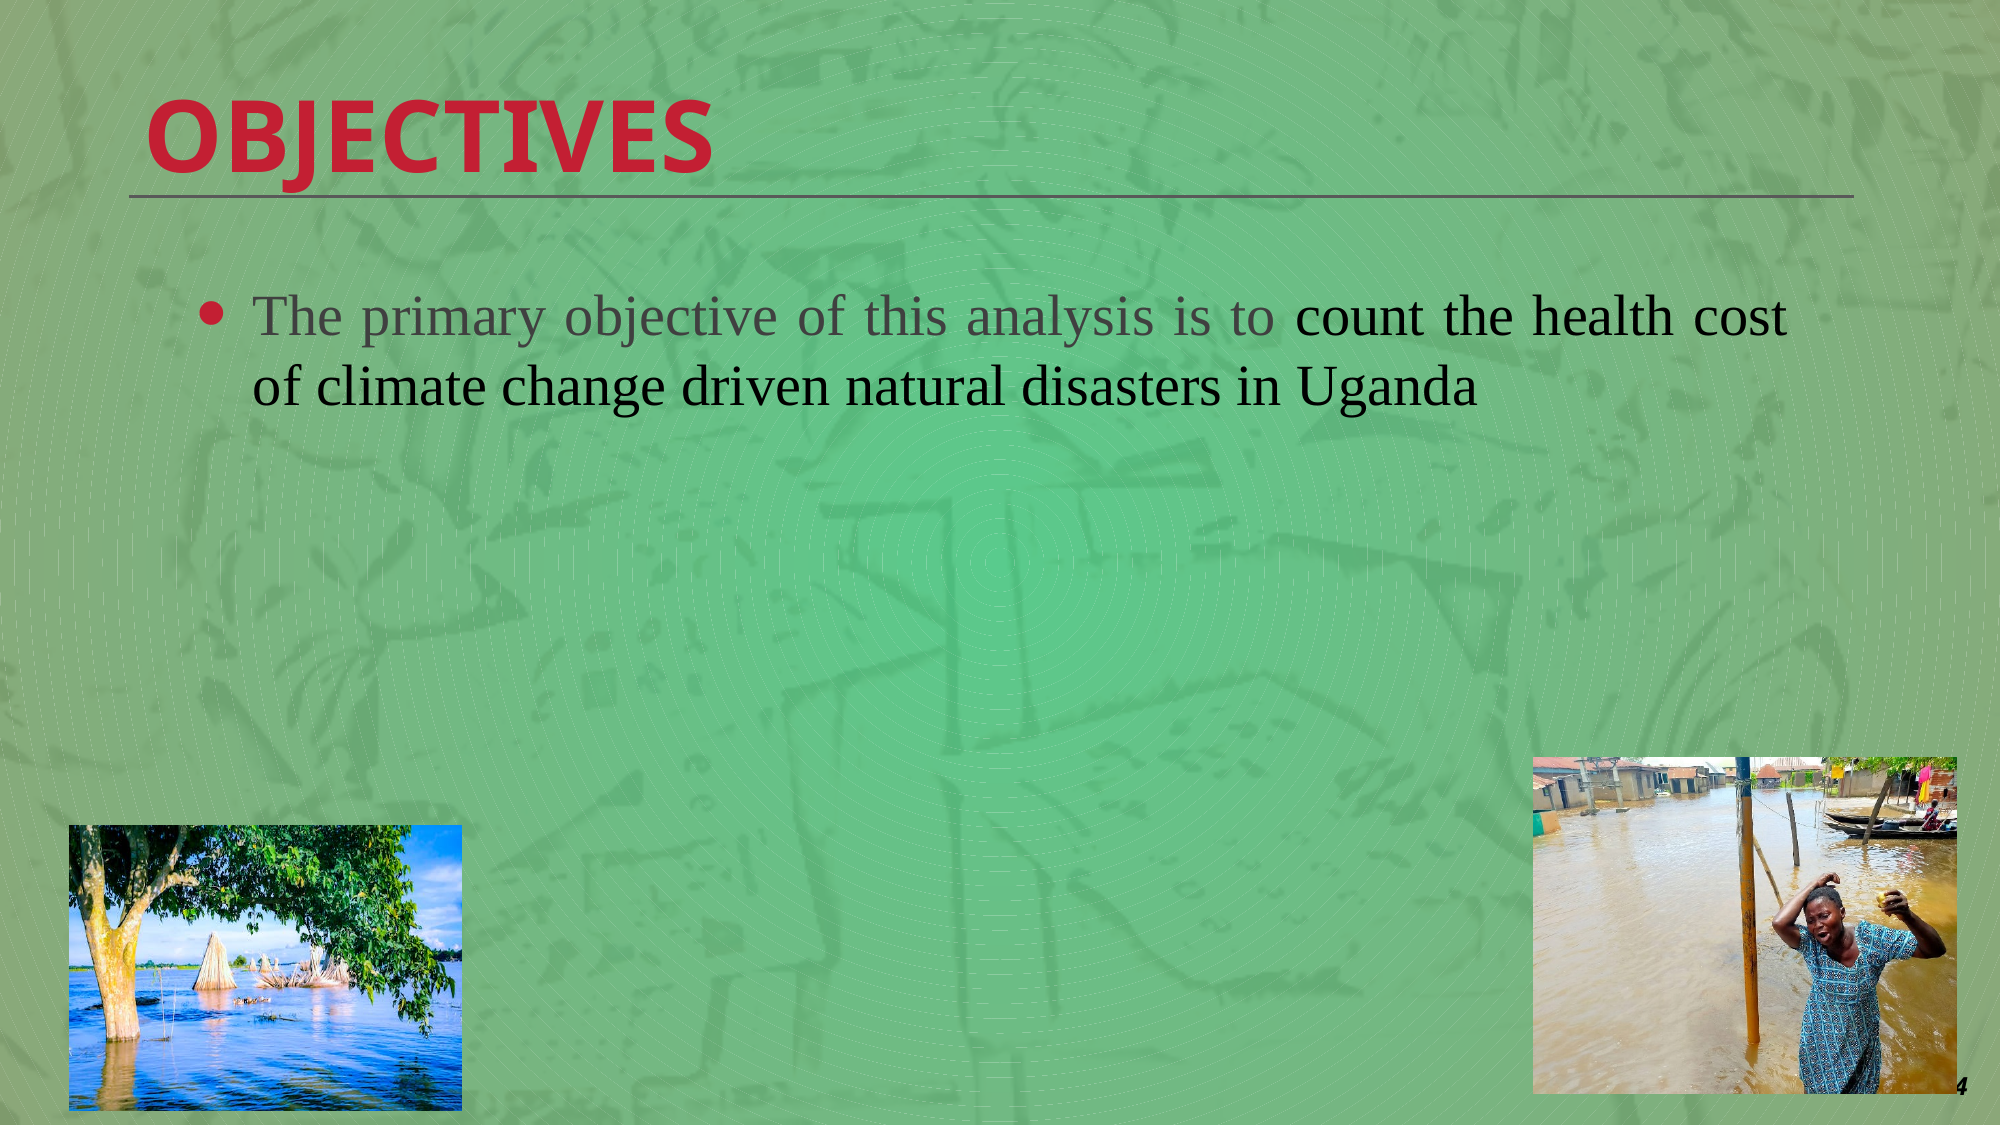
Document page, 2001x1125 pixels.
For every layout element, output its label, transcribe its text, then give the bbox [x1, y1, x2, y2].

picture [1533, 757, 1957, 1094]
text_box The primary objective of this analysis is to count the health cost of climate change driven natural disasters in Uganda [181, 269, 1803, 495]
text_box OBJECTIVES [128, 31, 1854, 195]
picture [69, 825, 462, 1111]
picture [415, 1102, 438, 1111]
text_box OBJECTIVES [128, 197, 1854, 249]
